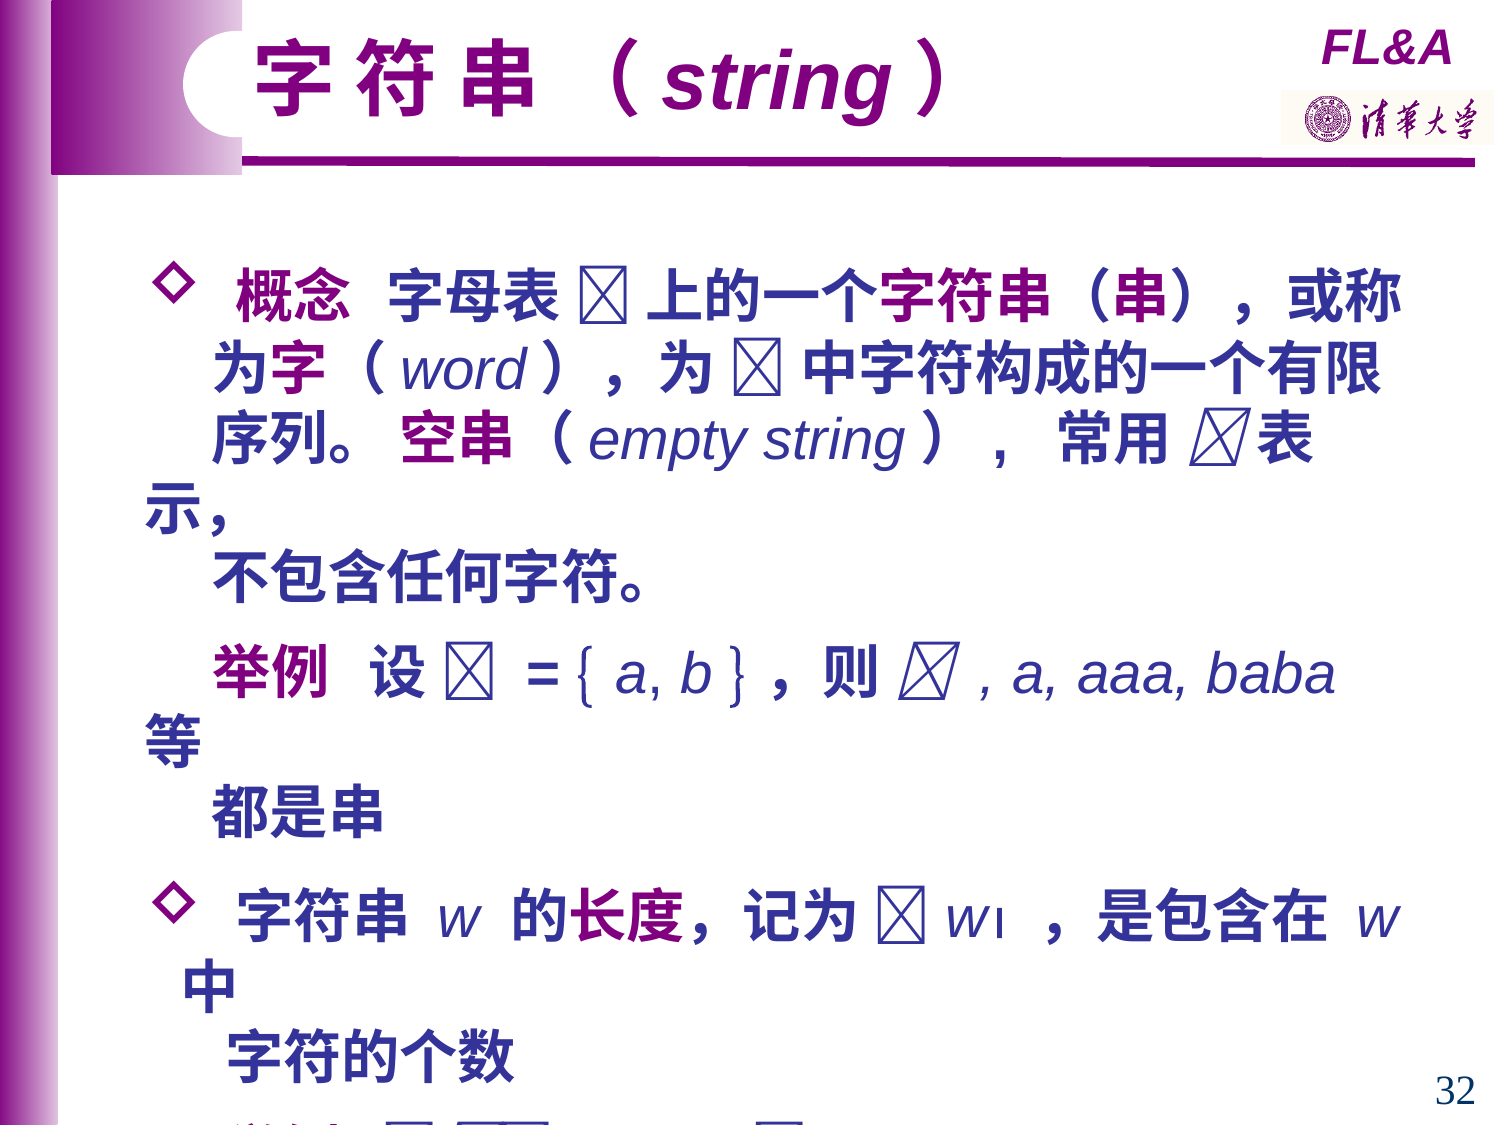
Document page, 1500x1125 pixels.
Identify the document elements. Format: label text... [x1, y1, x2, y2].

picture [1281, 90, 1494, 145]
text_box 32 [1411, 1061, 1500, 1122]
text_box 概念 字母表  上的一个字符串（串），或称 为字（word），为  中字符构成的一个有限 序列。 空串（empty string）, 常用  表示， 不包含任何字符。 举例 设  =  a, b ，则  , a, aaa, baba 等 都是串 字符串 w 的长度，记为 w ，是包含在 w 中 字符的个数 举例  = 0， bbaba = 5 [129, 243, 1424, 1125]
text_box 字 符 串 （string） [237, 30, 1012, 136]
